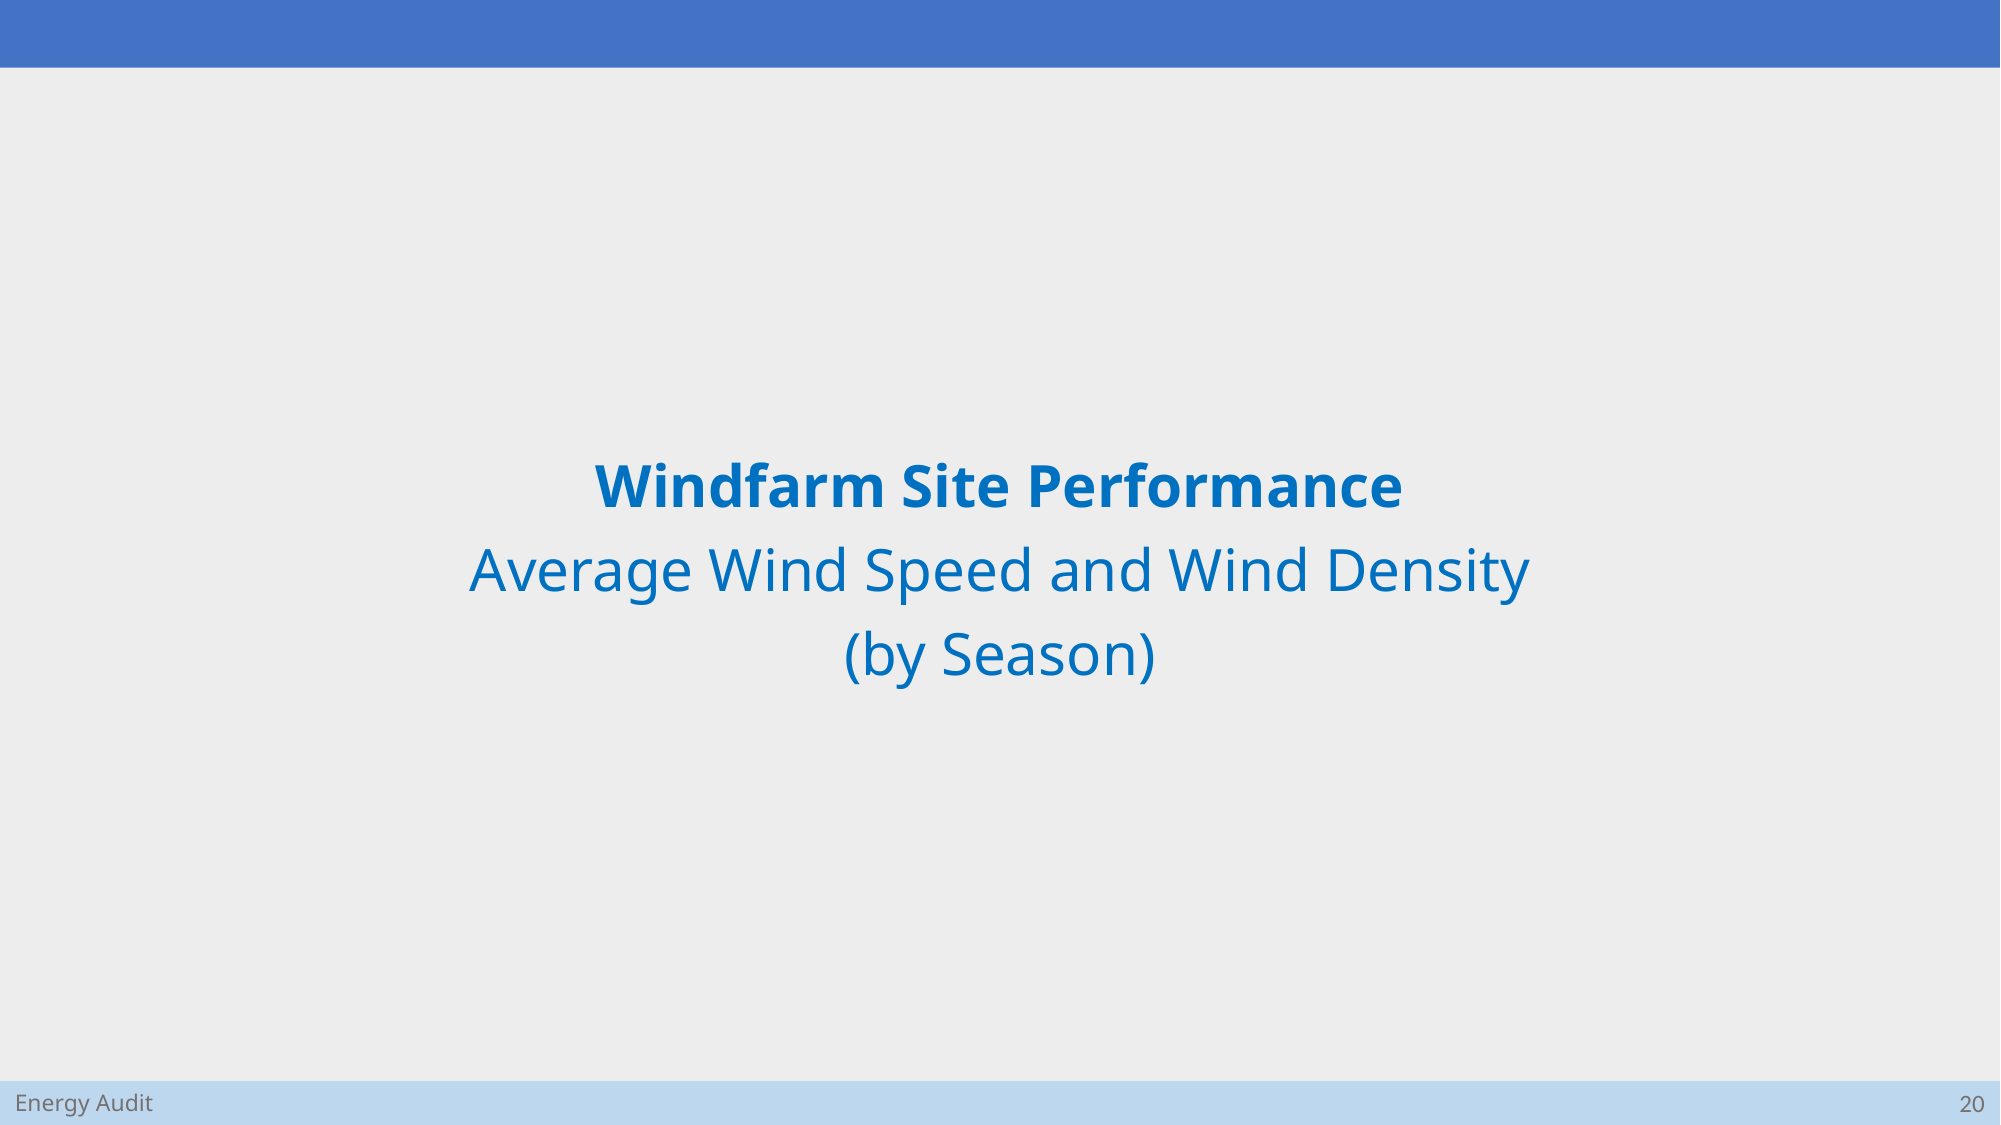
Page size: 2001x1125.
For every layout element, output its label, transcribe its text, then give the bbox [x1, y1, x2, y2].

text_box [0, 69, 2000, 1082]
text_box Energy Audit [0, 1081, 1116, 1124]
text_box [0, 1082, 1412, 1125]
slide_number 20 [1412, 1072, 2000, 1125]
list Windfarm Site Performance Average Wind Speed and Wind Density (by Season) [137, 449, 1863, 699]
text_box [0, 0, 2000, 69]
